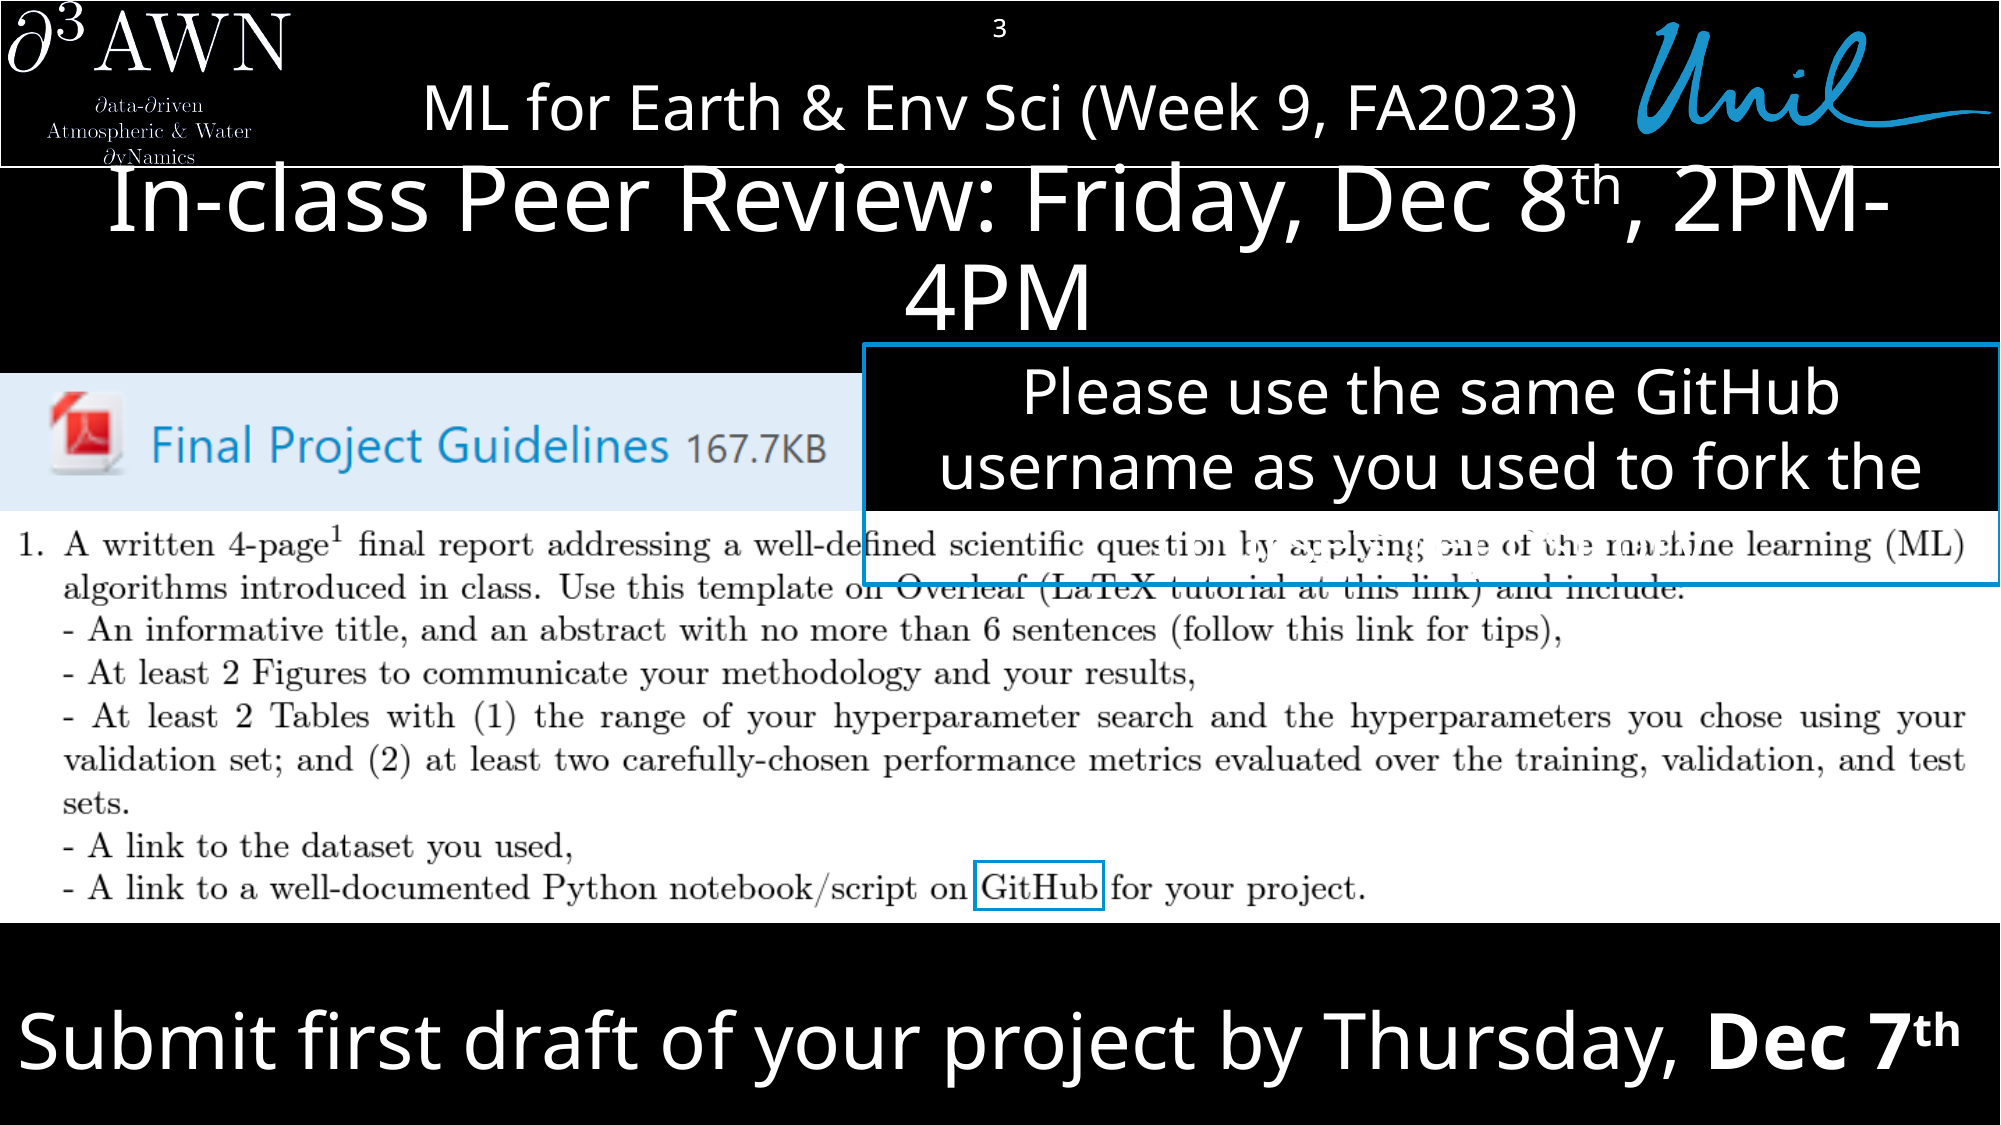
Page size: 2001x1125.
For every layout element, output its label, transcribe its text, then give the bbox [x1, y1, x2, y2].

text_box Submit first draft of your project by Thursday, Dec 7th [0, 963, 2000, 1125]
picture [867, 511, 1997, 581]
picture [0, 373, 2000, 923]
title In-class Peer Review: Friday, Dec 8th, 2PM-4PM [0, 171, 2000, 333]
picture [1609, 22, 2000, 145]
picture [0, 0, 298, 168]
slide_number 3 [774, 0, 1225, 60]
text_box Please use the same GitHub username as you used to fork the course’s repository [864, 344, 2000, 511]
